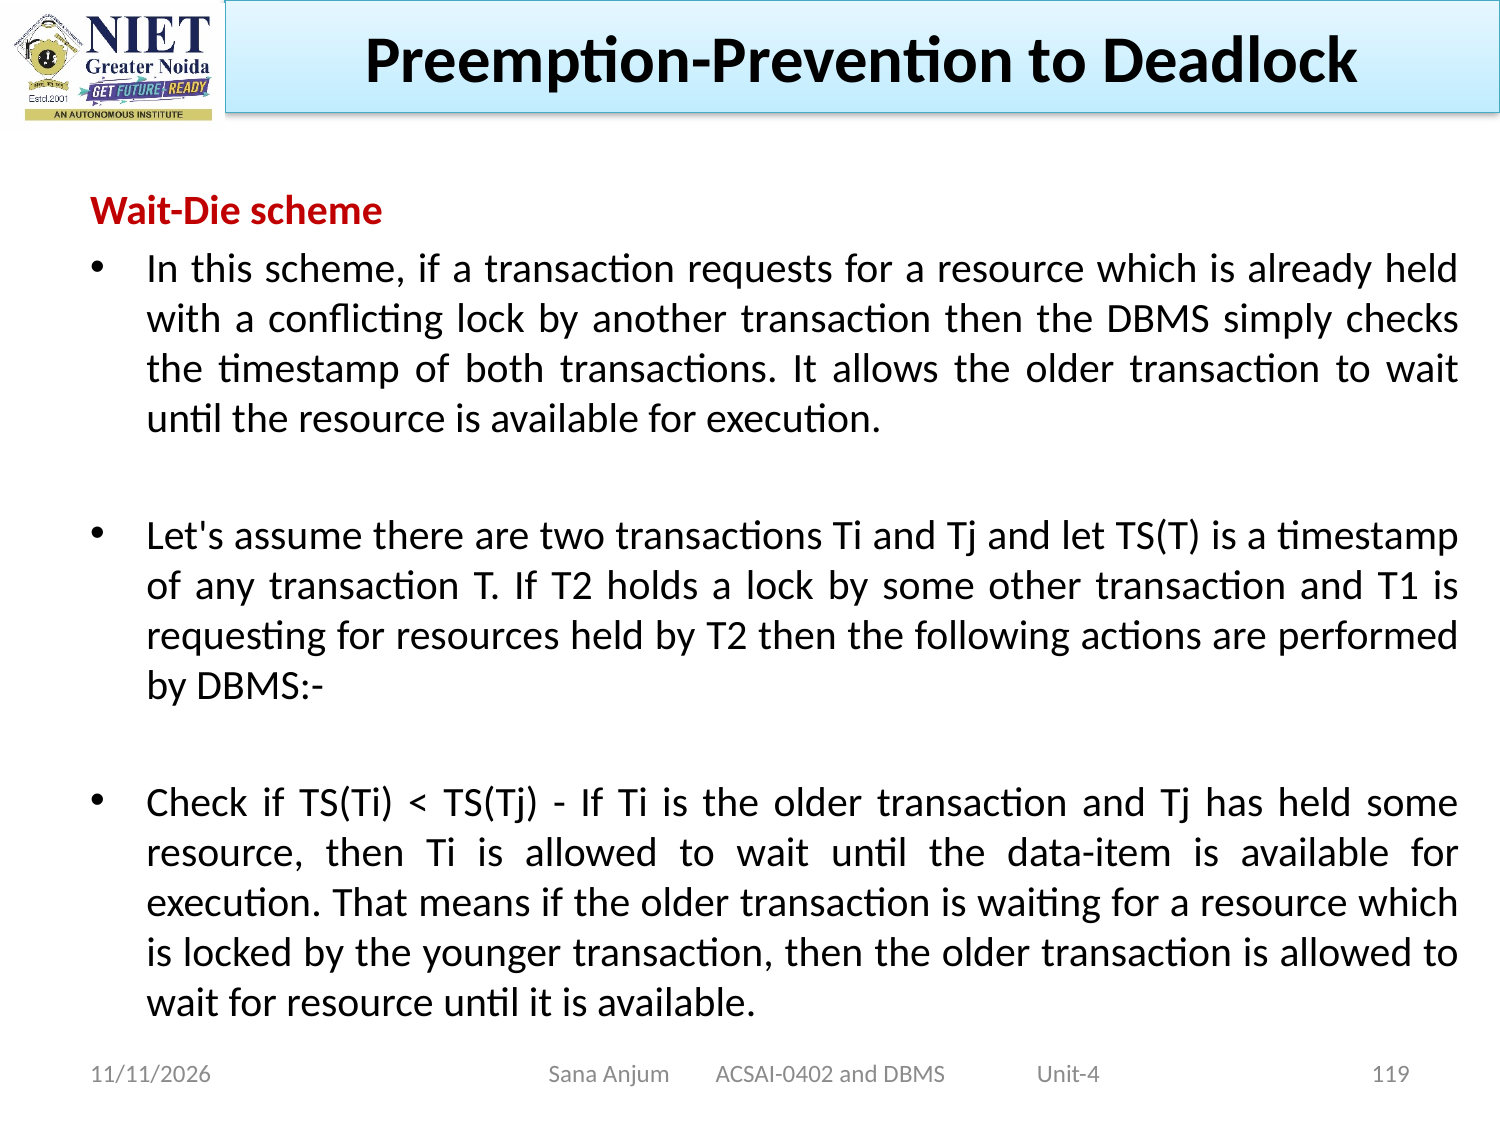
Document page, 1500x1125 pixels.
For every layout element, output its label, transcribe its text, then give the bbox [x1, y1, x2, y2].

footer Sana Anjum ACSAI-0402 and DBMS Unit-4 [412, 1042, 1074, 1103]
picture [0, 2, 226, 131]
text_box Preemption-Prevention to Deadlock [224, 0, 1500, 113]
slide_number 119 [1074, 1042, 1425, 1103]
list Wait-Die scheme In this scheme, if a transaction requests for a resource which is already held with a conflicting lock by another transaction then the DBMS simply checks the timestamp of both transactions. It allows the older transaction to wait until the resource is available for execution. Let's assume there are two transactions Ti and Tj and let TS(T) is a timestamp of any transaction T. If T2 holds a lock by some other transaction and T1 is requesting for resources held by T2 then the following actions are performed by DBMS:- Check if TS(Ti) < TS(Tj) - If Ti is the older transaction and Tj has held some resource, then Ti is allowed to wait until the data-item is available for execution. That means if the older transaction is waiting for a resource which is locked by the younger transaction, then the older transaction is allowed to wait for resource until it is available. [75, 174, 1475, 1025]
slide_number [75, 1042, 412, 1103]
